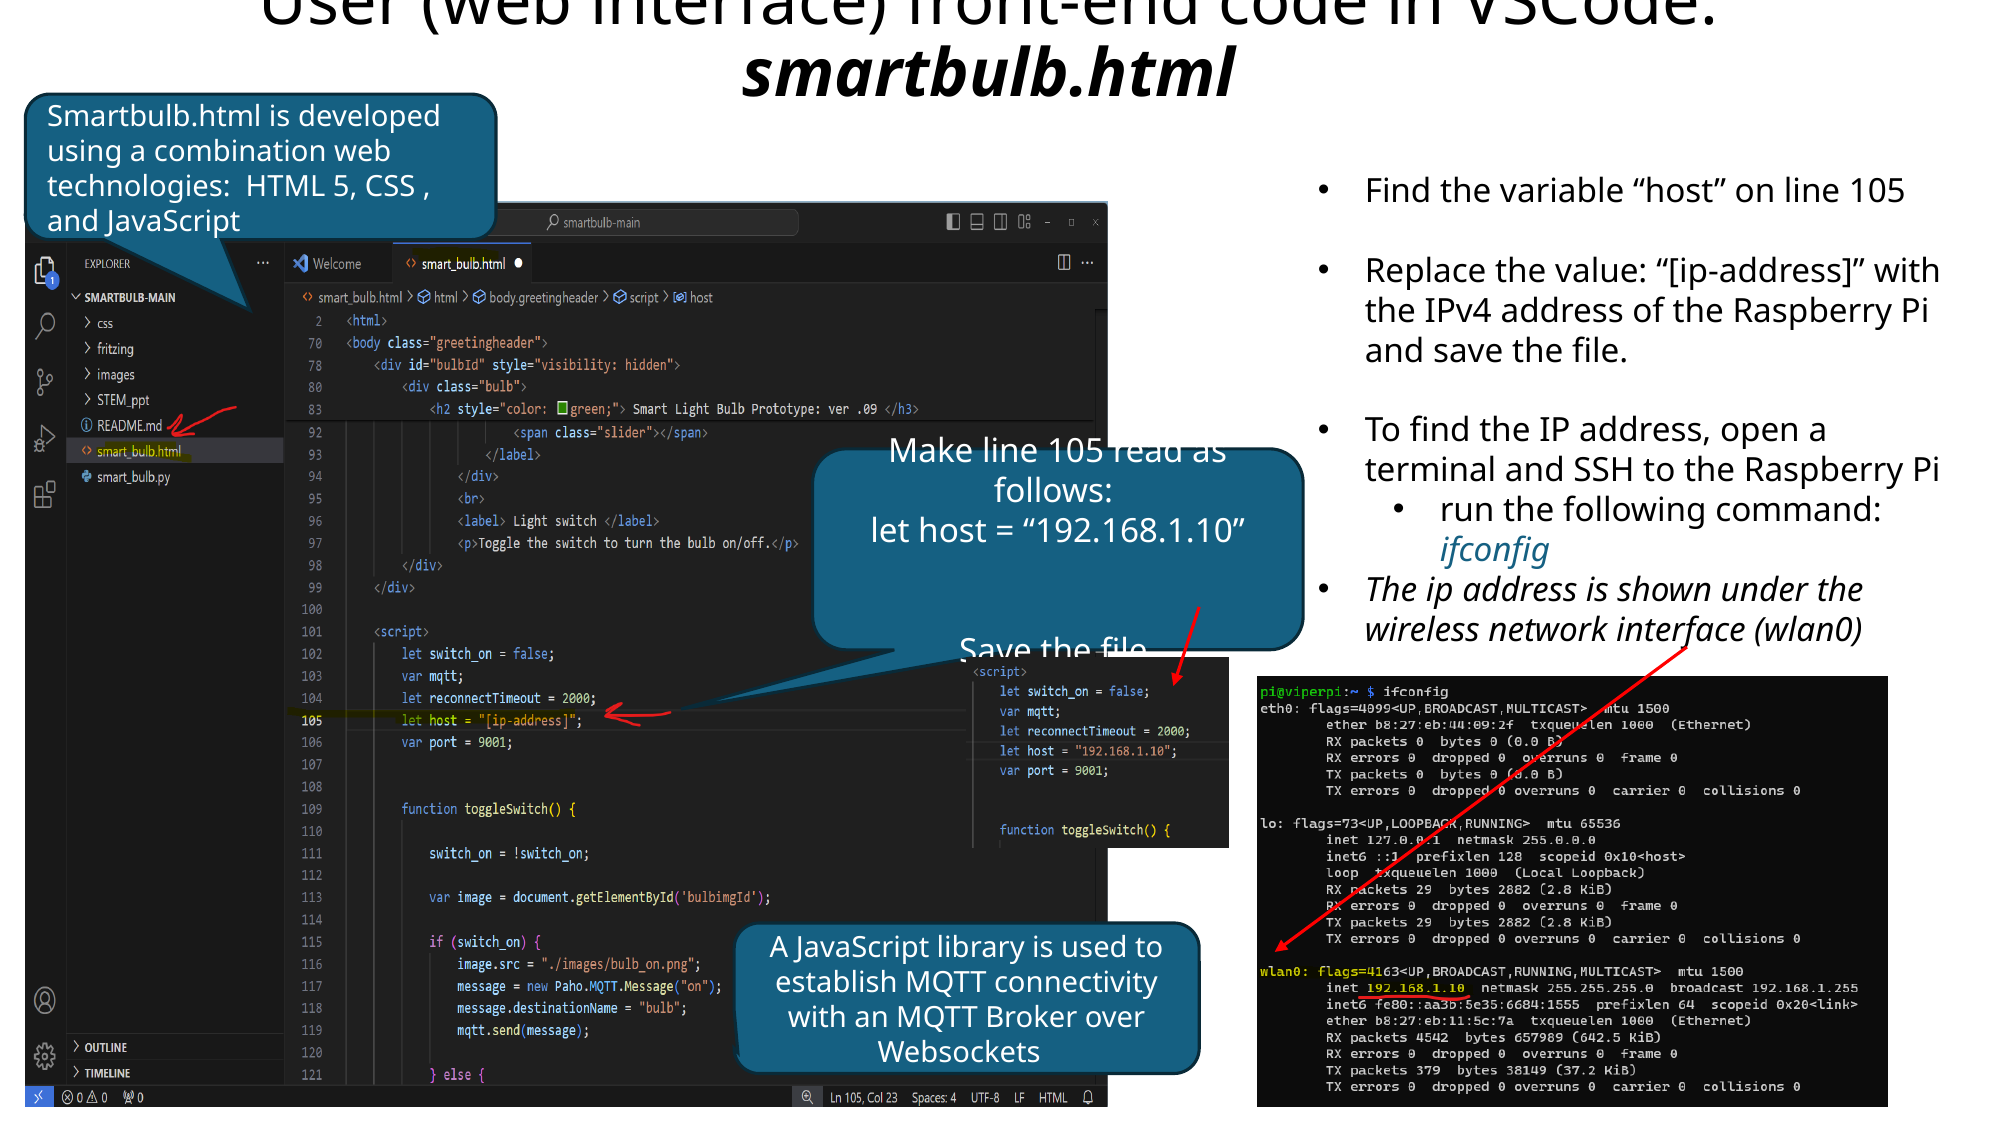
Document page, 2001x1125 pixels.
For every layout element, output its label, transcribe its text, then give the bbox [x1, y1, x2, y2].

title User (web interface) front-end code in VSCode: smartbulb.html [25, 10, 1954, 69]
text_box Make line 105 read as follows: let host = “192.168.1.10” Save the file [1109, 447, 1305, 652]
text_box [1172, 606, 1200, 687]
text_box Find the variable “host” on line 105 Replace the value: “[ip-address]” with the IPv4 address of the Raspberry Pi and save the file. To find the IP address, open a terminal and SSH to the Raspberry Pi run the following command: ifconfig The ip address is shown under the wireless network interface (wlan0) [1303, 161, 1975, 656]
picture [1257, 675, 1888, 1108]
picture [24, 201, 1229, 1107]
text_box Smartbulb.html is developed using a combination web technologies: HTML 5, CSS , and JavaScript [23, 92, 498, 220]
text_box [1274, 646, 1688, 953]
text_box A JavaScript library is used to establish MQTT connectivity with an MQTT Broker over Websockets [1109, 921, 1201, 1076]
